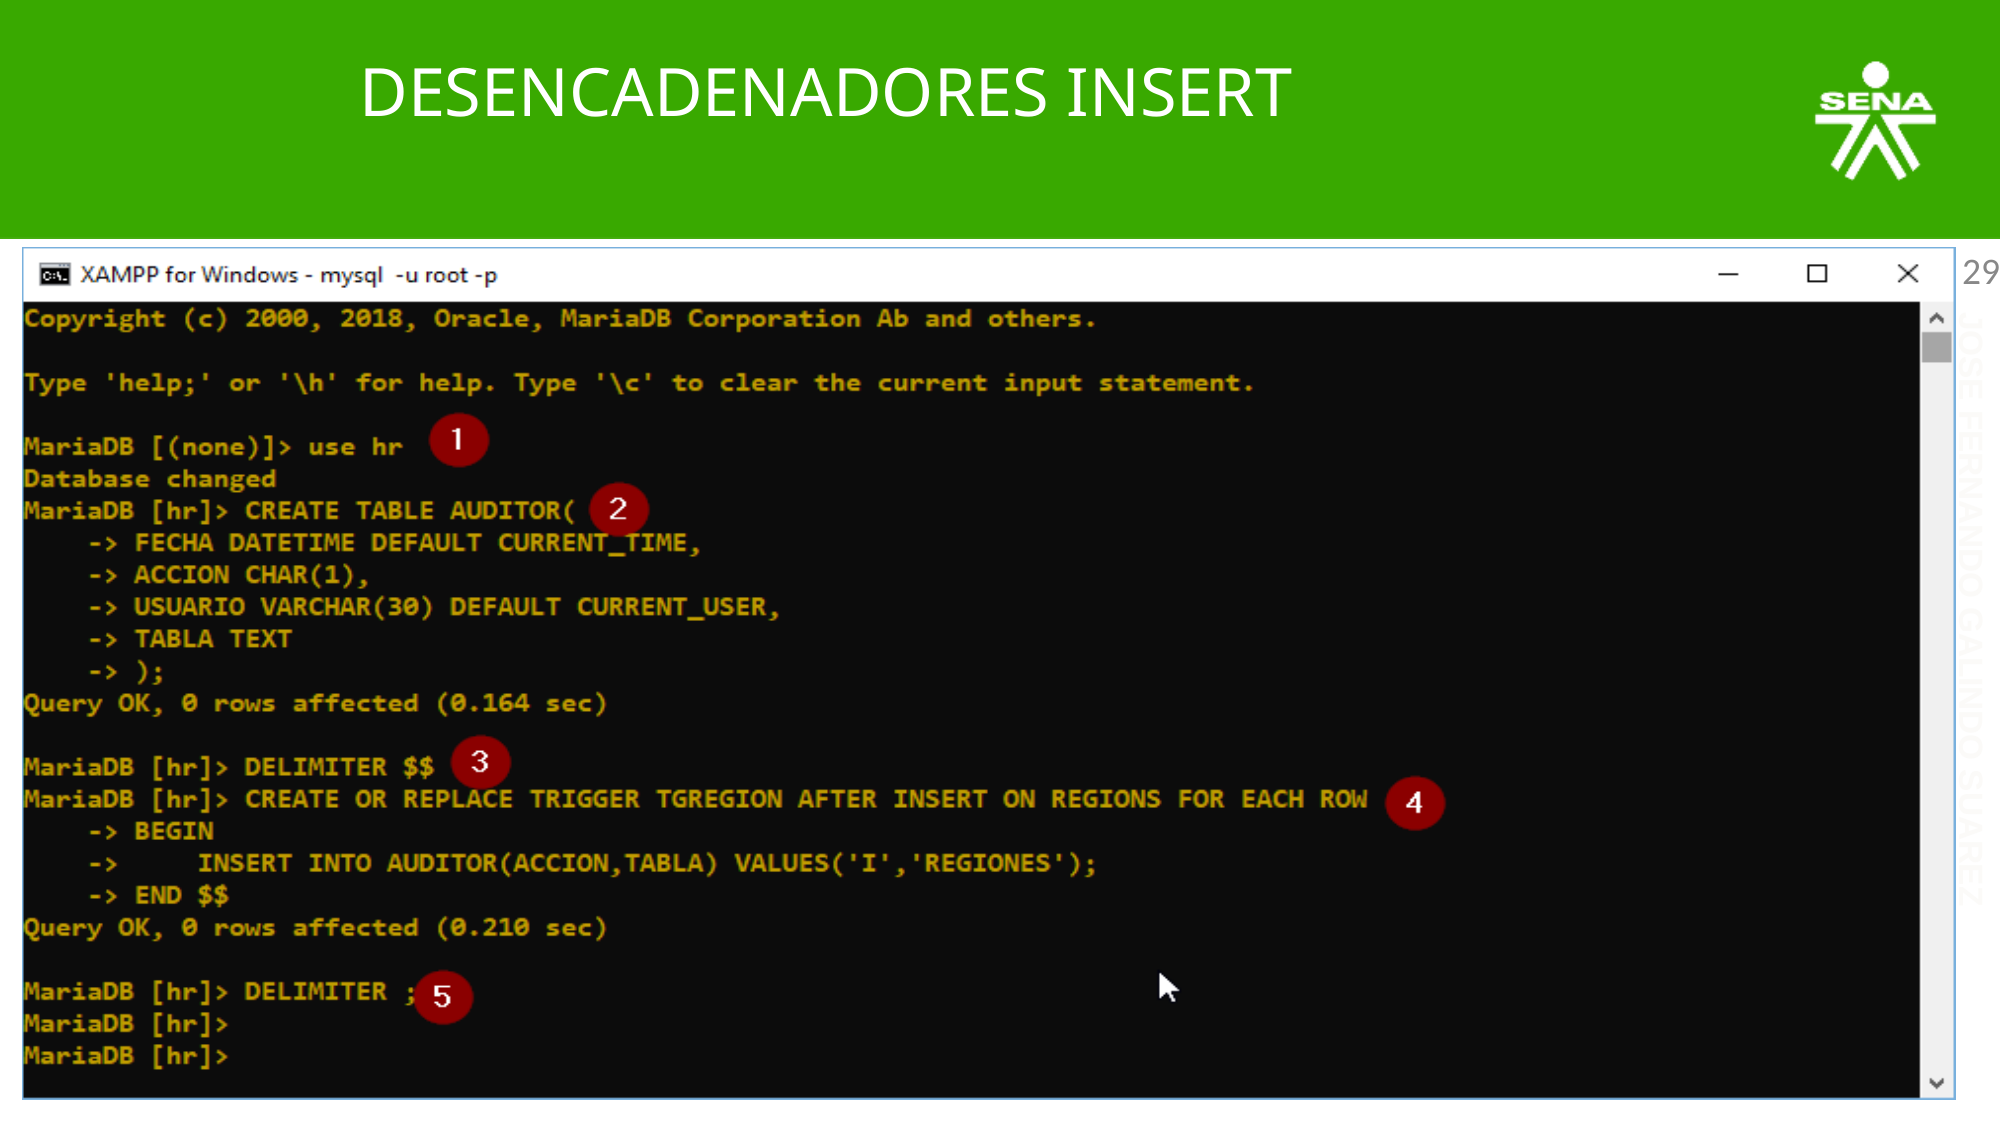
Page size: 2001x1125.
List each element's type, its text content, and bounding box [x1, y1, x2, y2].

picture [22, 247, 1956, 1100]
picture [0, 0, 2000, 239]
title DESENCADENADORES INSERT [173, 47, 1478, 238]
slide_number ‹#› [1959, 247, 2000, 900]
